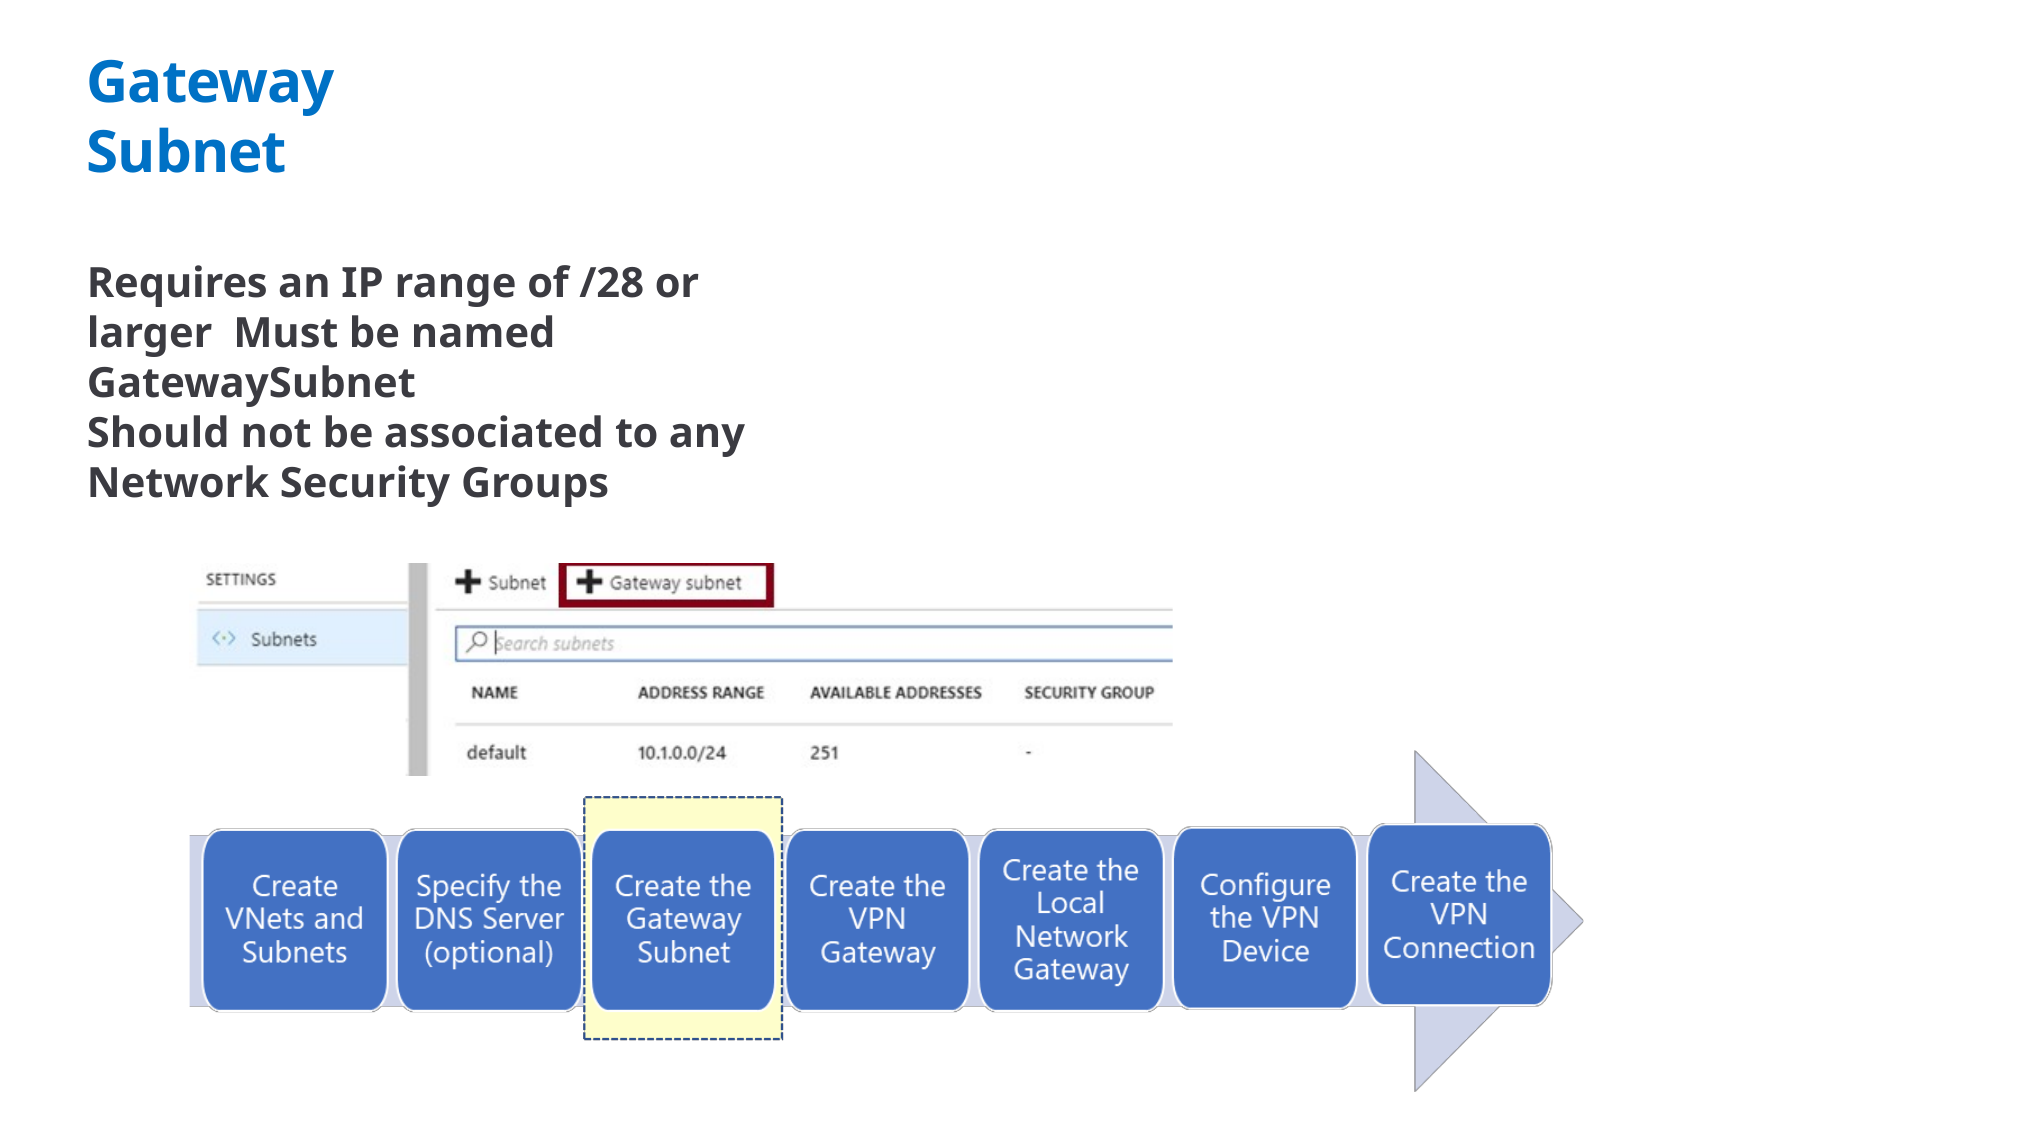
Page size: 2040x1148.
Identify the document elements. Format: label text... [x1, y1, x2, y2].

text_box [189, 563, 1173, 776]
title Gateway Subnet [84, 42, 506, 237]
text_box [189, 750, 1584, 1092]
text_box Requires an IP range of /28 or larger Must be named GatewaySubnet Should not be associated to any Network Security Groups [84, 253, 1217, 507]
